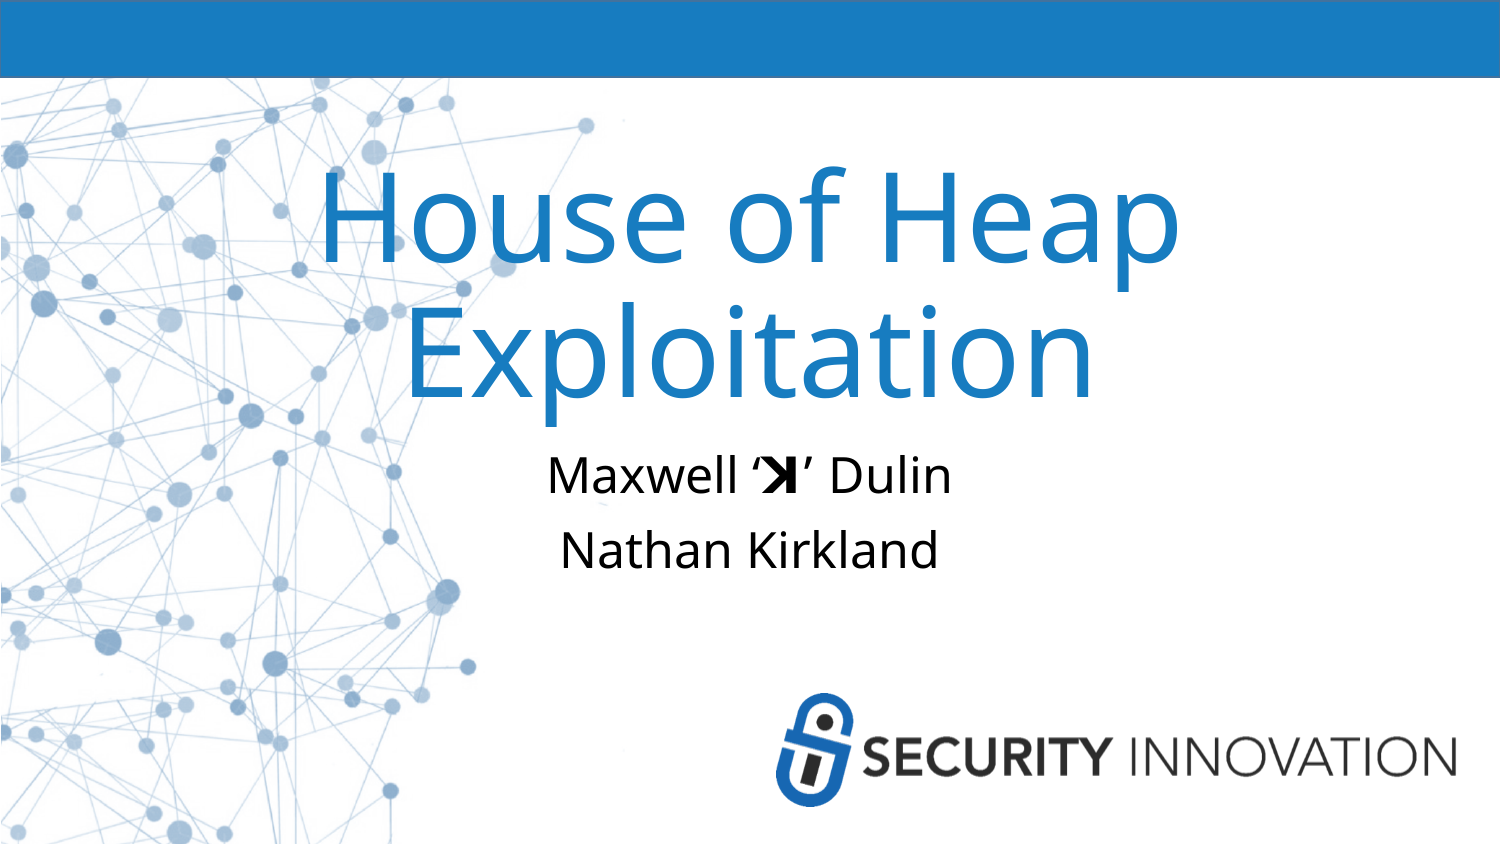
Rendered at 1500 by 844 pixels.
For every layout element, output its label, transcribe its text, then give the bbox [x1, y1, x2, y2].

picture [776, 693, 1461, 807]
subtitle Maxwell ‘ꓘ’ Dulin Nathan Kirkland [187, 443, 1313, 647]
title House of Heap Exploitation [187, 138, 1313, 432]
